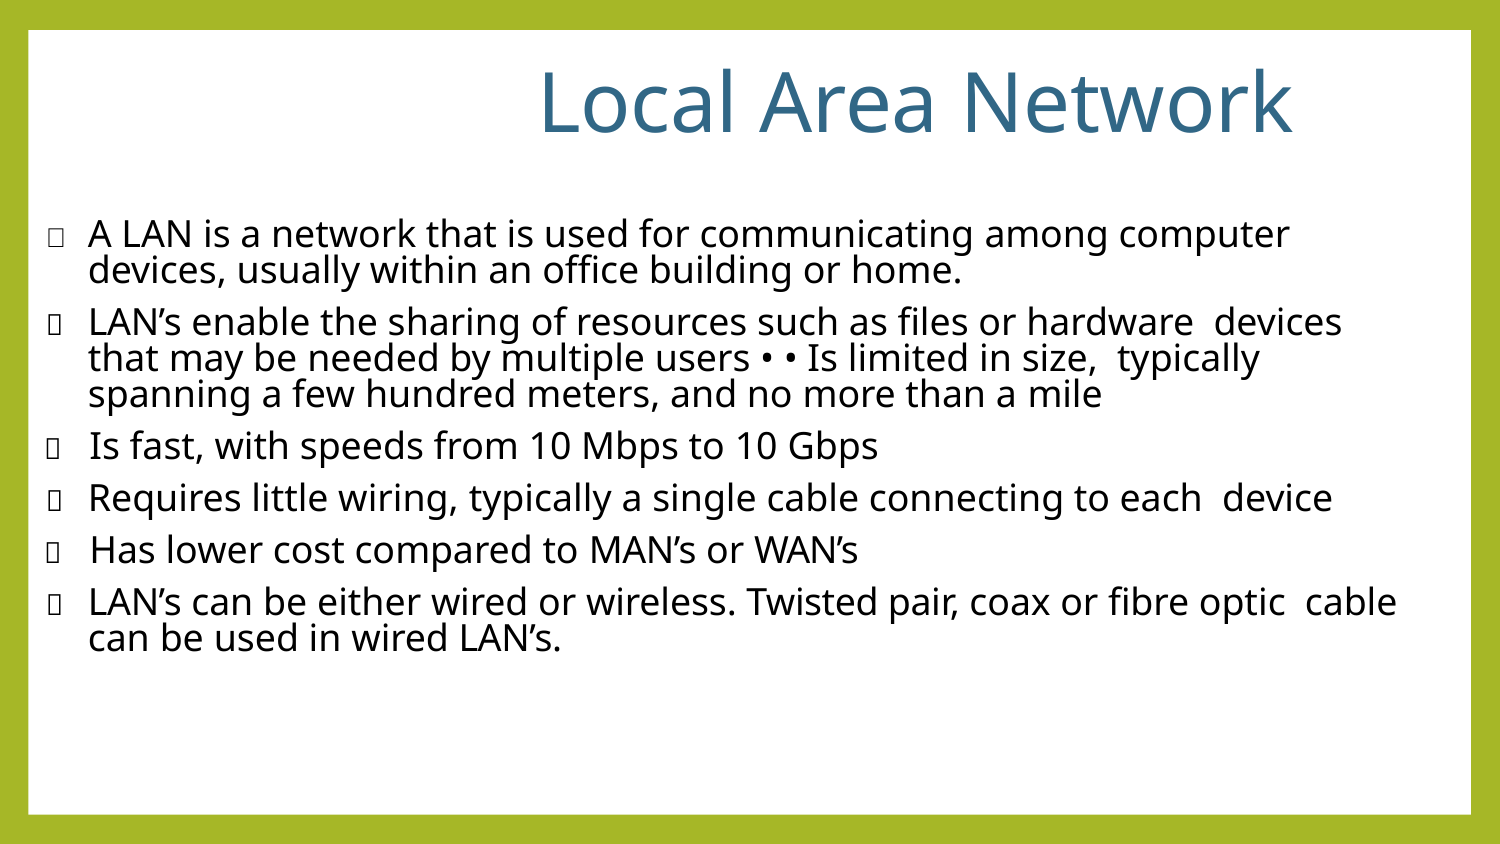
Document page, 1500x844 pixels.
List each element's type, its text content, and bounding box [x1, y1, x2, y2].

text_box  A LAN is a network that is used for communicating among computer devices, usually within an office building or home.  LAN’s enable the sharing of resources such as files or hardware devices that may be needed by multiple users • • Is limited in size, typically spanning a few hundred meters, and no more than a mile  Is fast, with speeds from 10 Mbps to 10 Gbps  Requires little wiring, typically a single cable connecting to each device  Has lower cost compared to MAN’s or WAN’s  LAN’s can be either wired or wireless. Twisted pair, coax or fibre optic cable can be used in wired LAN’s. [44, 209, 1456, 703]
title Lock Local Area Network [375, 33, 1425, 176]
